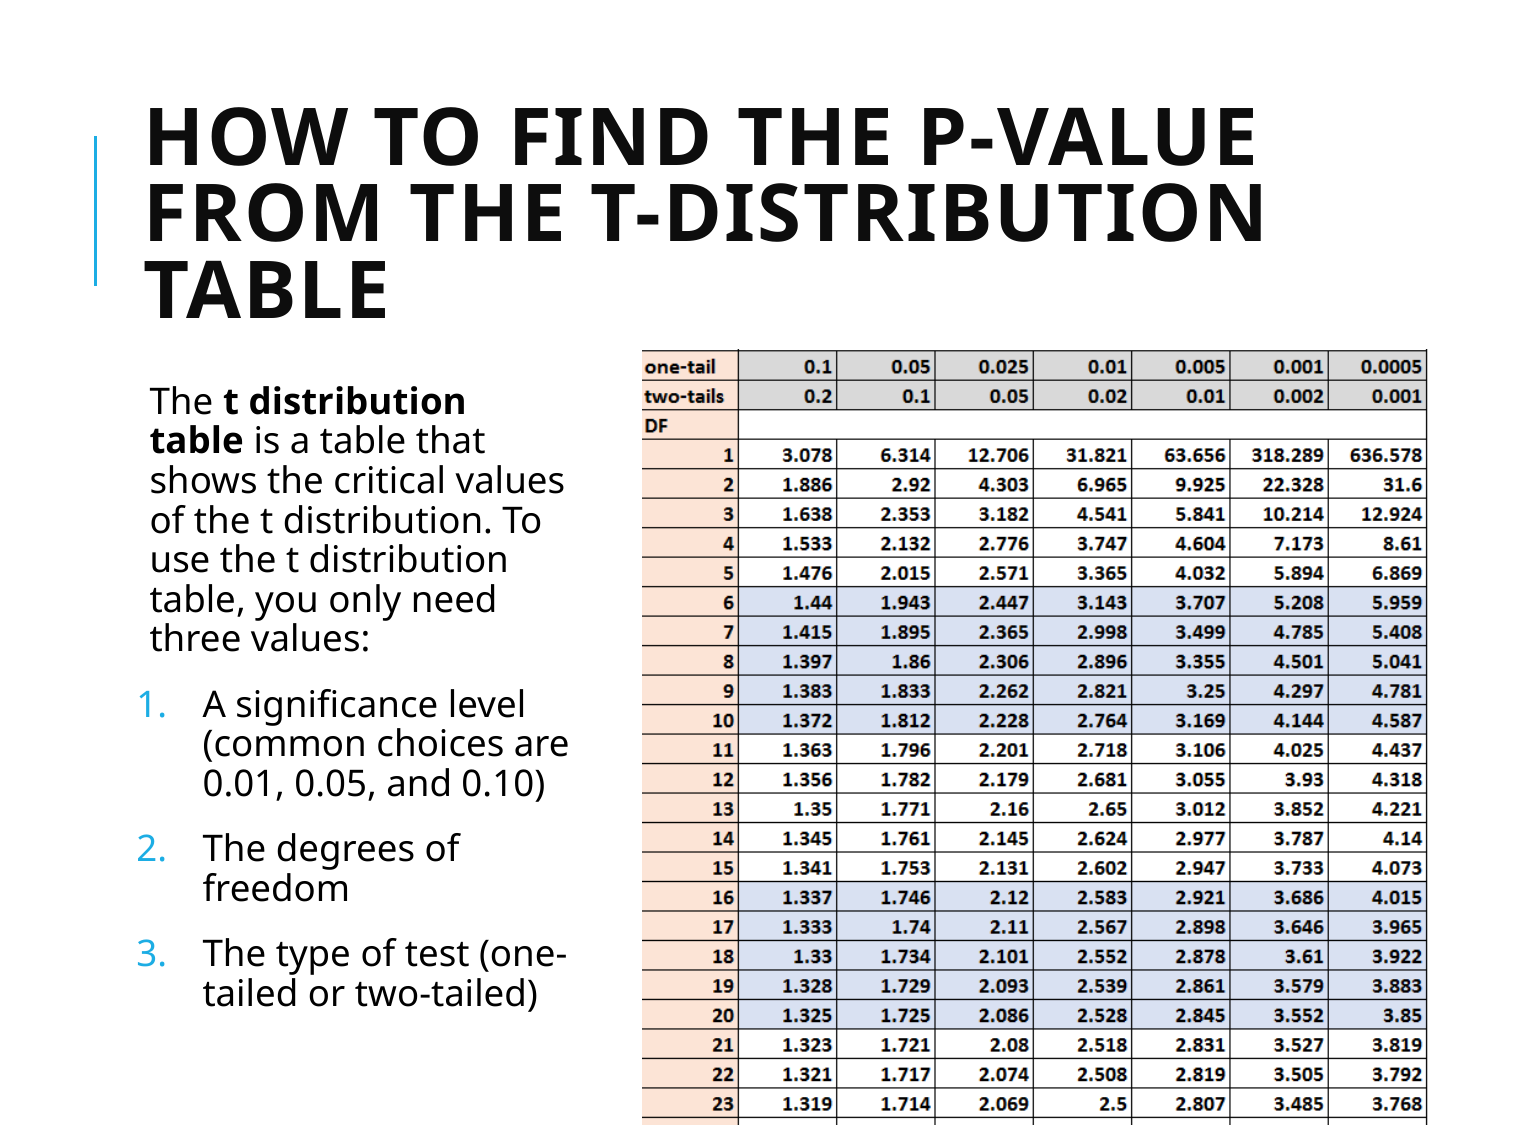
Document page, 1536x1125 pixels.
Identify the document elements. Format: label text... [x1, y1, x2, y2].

picture [642, 349, 1431, 1125]
list The t distribution table is a table that shows the critical values of the t distribution. To use the t distribution table, you only need three values: A significance level (common choices are 0.01, 0.05, and 0.10) The degrees of freedom The type of test (one-tailed or two-tailed) [128, 375, 593, 1035]
title How to Find the P-Value from the t-Distribution Table [128, 96, 1354, 342]
